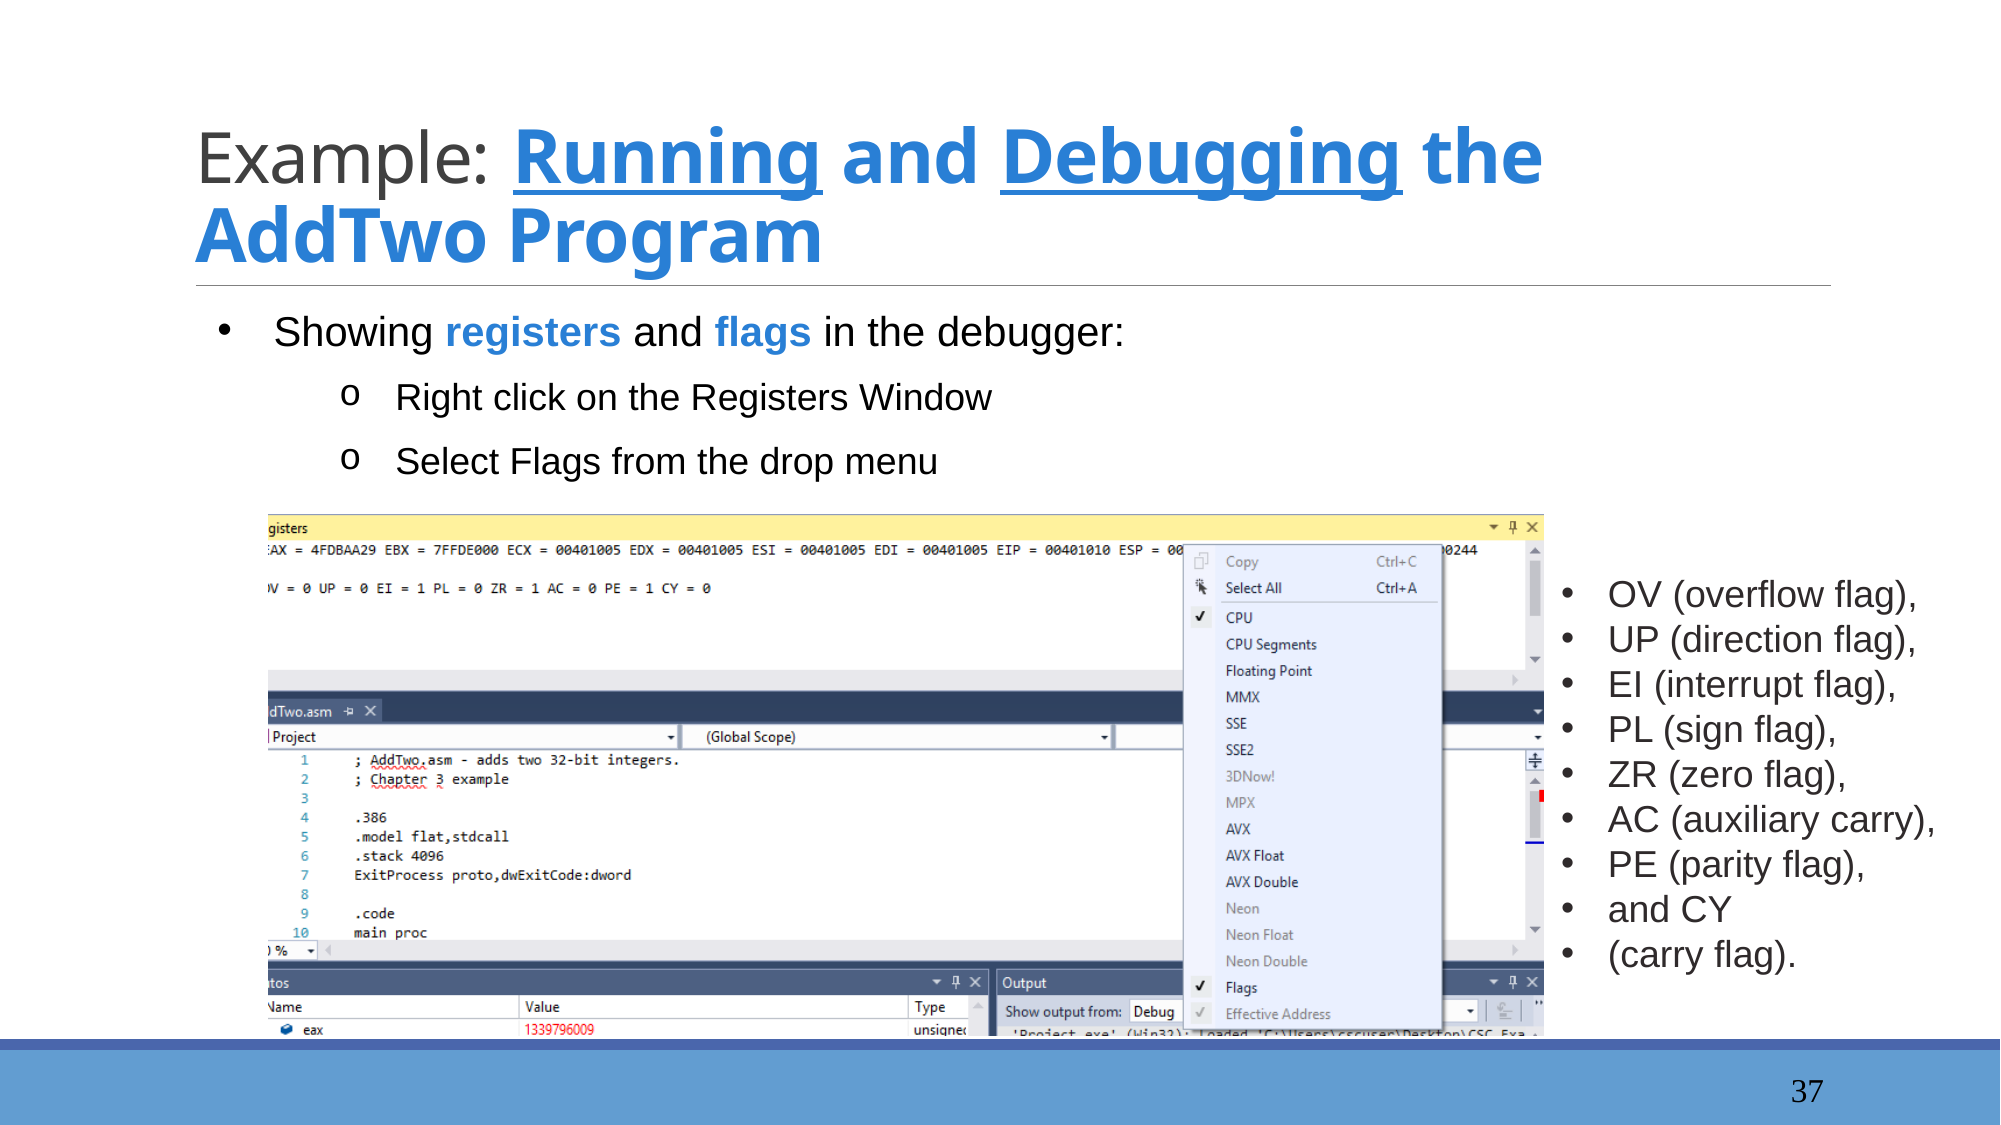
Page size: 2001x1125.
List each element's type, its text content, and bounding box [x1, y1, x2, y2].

text_box Showing registers and flags in the debugger: Right click on the Registers Window Select Flags from the drop menu [202, 281, 1303, 505]
text_box OV (overflow flag), UP (direction flag), EI (interrupt flag), PL (sign flag), ZR (zero flag), AC (auxiliary carry), PE (parity flag), and CY (carry flag). [1553, 562, 2000, 983]
slide_number 38 [1624, 1059, 1840, 1120]
picture [267, 513, 1544, 1037]
title Example: Running and Debugging the AddTwo Program [180, 47, 1830, 285]
